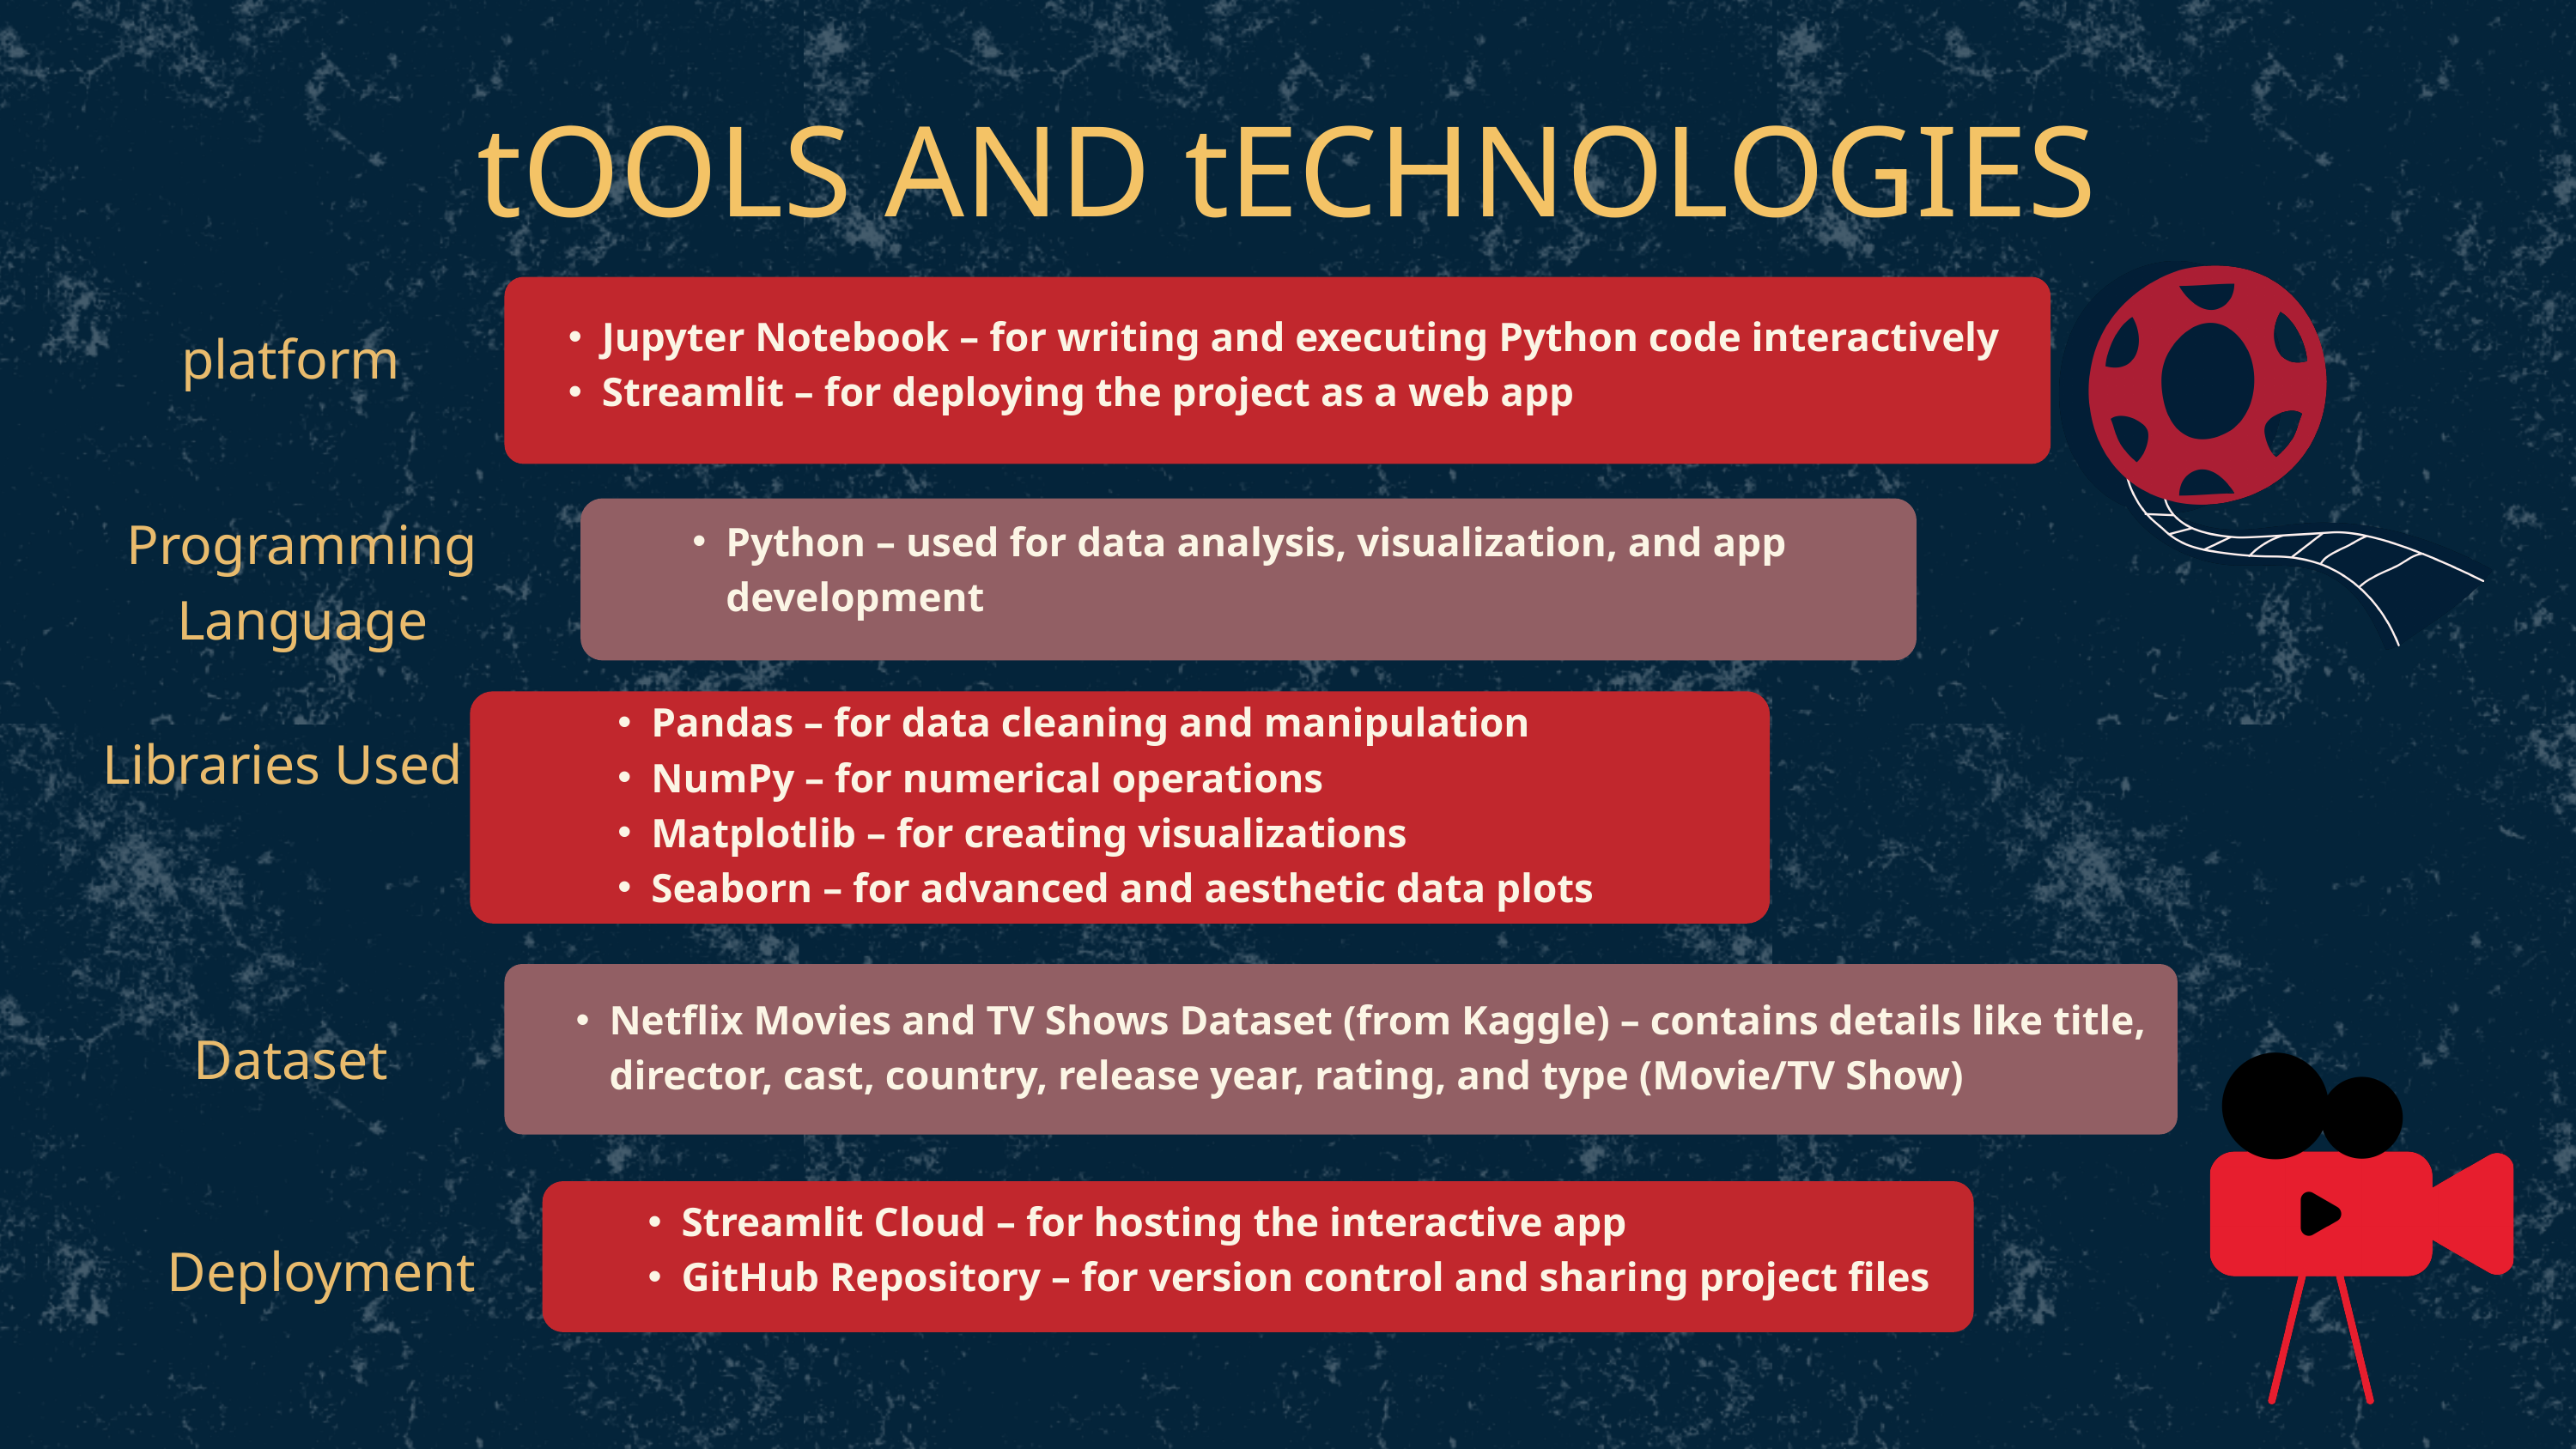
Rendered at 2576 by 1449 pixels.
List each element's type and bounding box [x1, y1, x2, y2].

text_box [504, 963, 2178, 1135]
text_box [0, 0, 2576, 1449]
text_box [542, 1180, 1974, 1333]
text_box [580, 498, 1917, 661]
text_box [469, 691, 1771, 925]
text_box [504, 276, 2051, 464]
